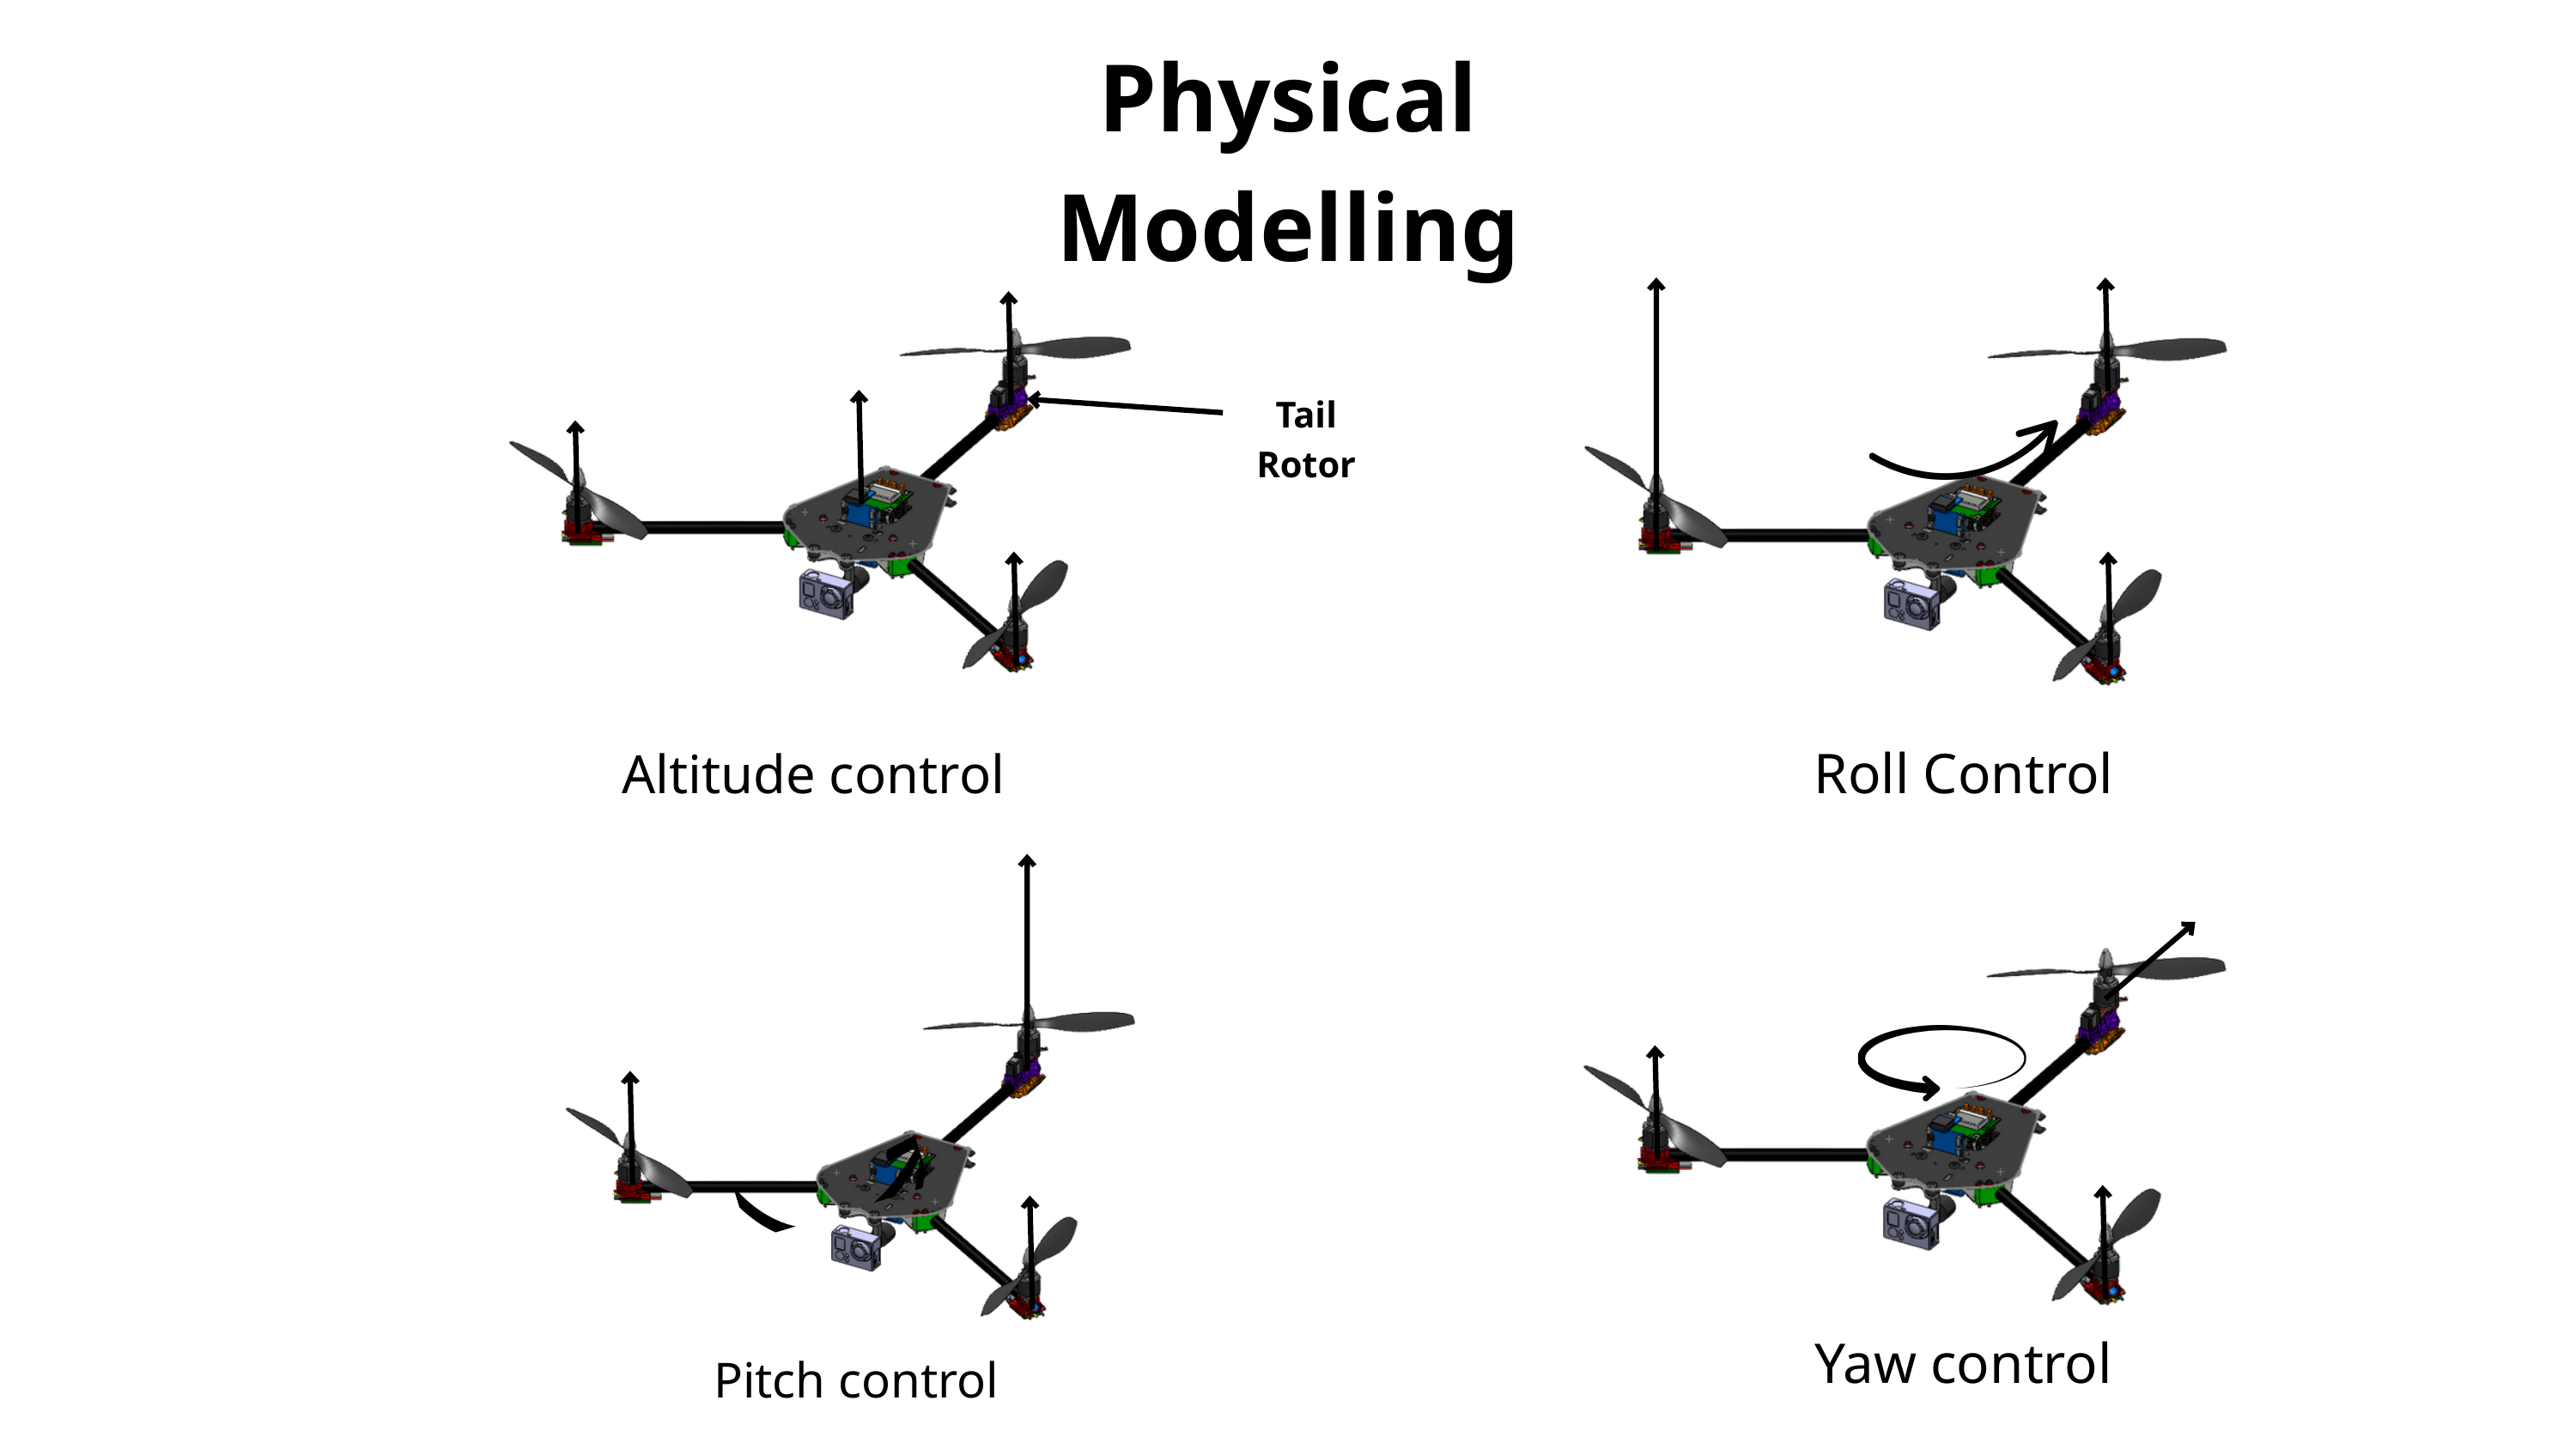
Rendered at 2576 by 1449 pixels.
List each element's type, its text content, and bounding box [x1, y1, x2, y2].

text_box [732, 1129, 931, 1240]
text_box [568, 420, 582, 535]
text_box Roll Control [1806, 727, 2121, 804]
text_box [2105, 921, 2196, 999]
text_box [536, 970, 1177, 1349]
text_box [1868, 420, 2058, 480]
text_box Tail Rotor [1223, 385, 1390, 485]
text_box Yaw control [1809, 1337, 2118, 1394]
text_box Altitude control [611, 730, 1016, 804]
text_box [1550, 910, 2274, 1337]
text_box [2102, 551, 2115, 666]
text_box Pitch control [704, 1339, 1008, 1408]
text_box [2099, 277, 2112, 392]
text_box [1002, 291, 1015, 405]
text_box Physical Modelling [860, 20, 1716, 281]
text_box [1551, 291, 2275, 717]
text_box [1857, 1025, 2026, 1101]
text_box [477, 291, 1177, 703]
